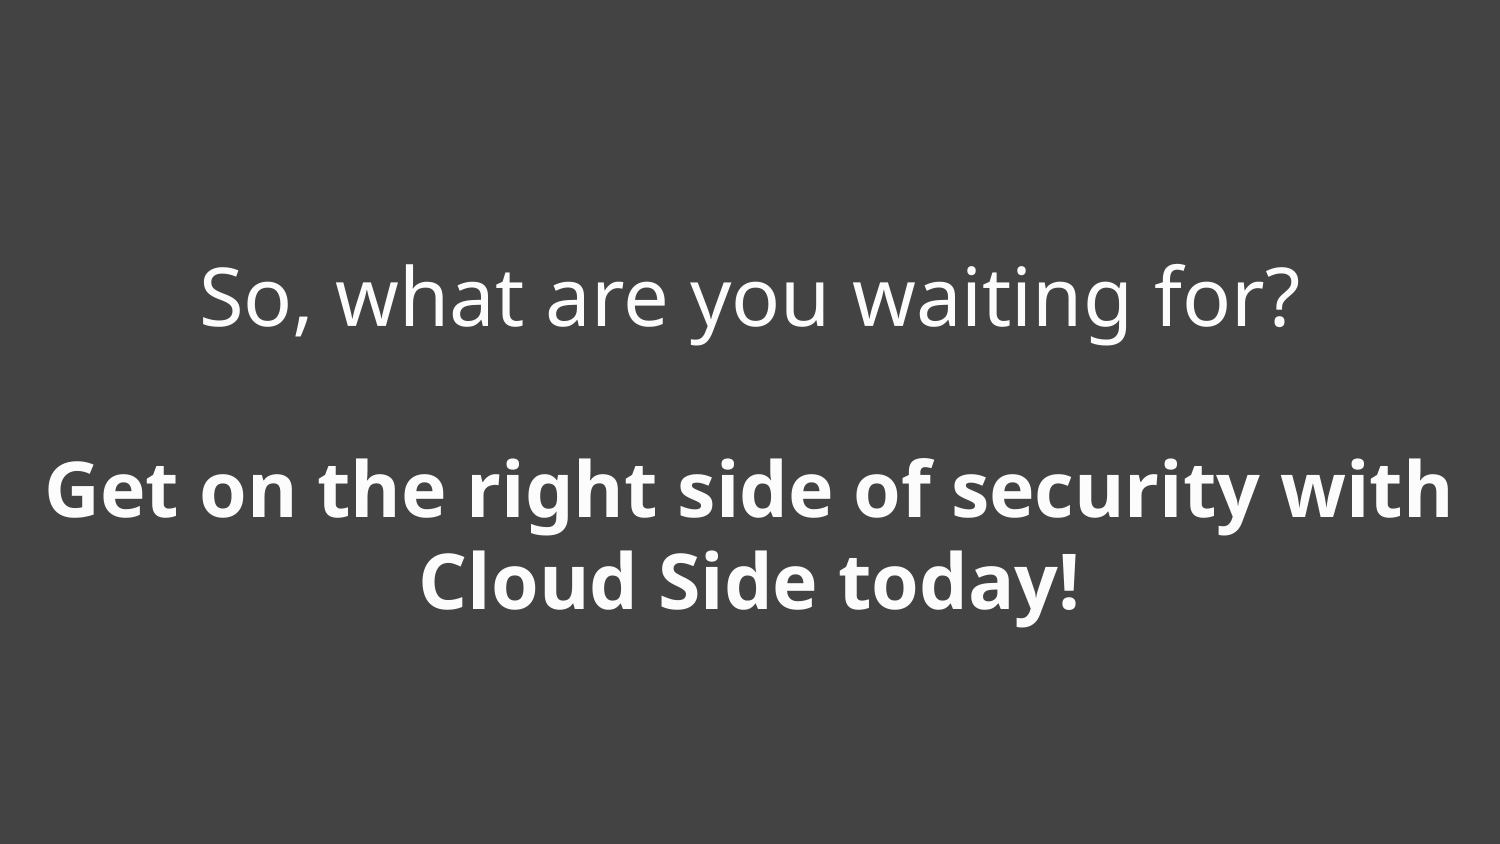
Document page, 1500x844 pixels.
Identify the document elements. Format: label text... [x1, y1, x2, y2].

title So, what are you waiting for? Get on the right side of security with Cloud Side today! [0, 230, 1500, 735]
